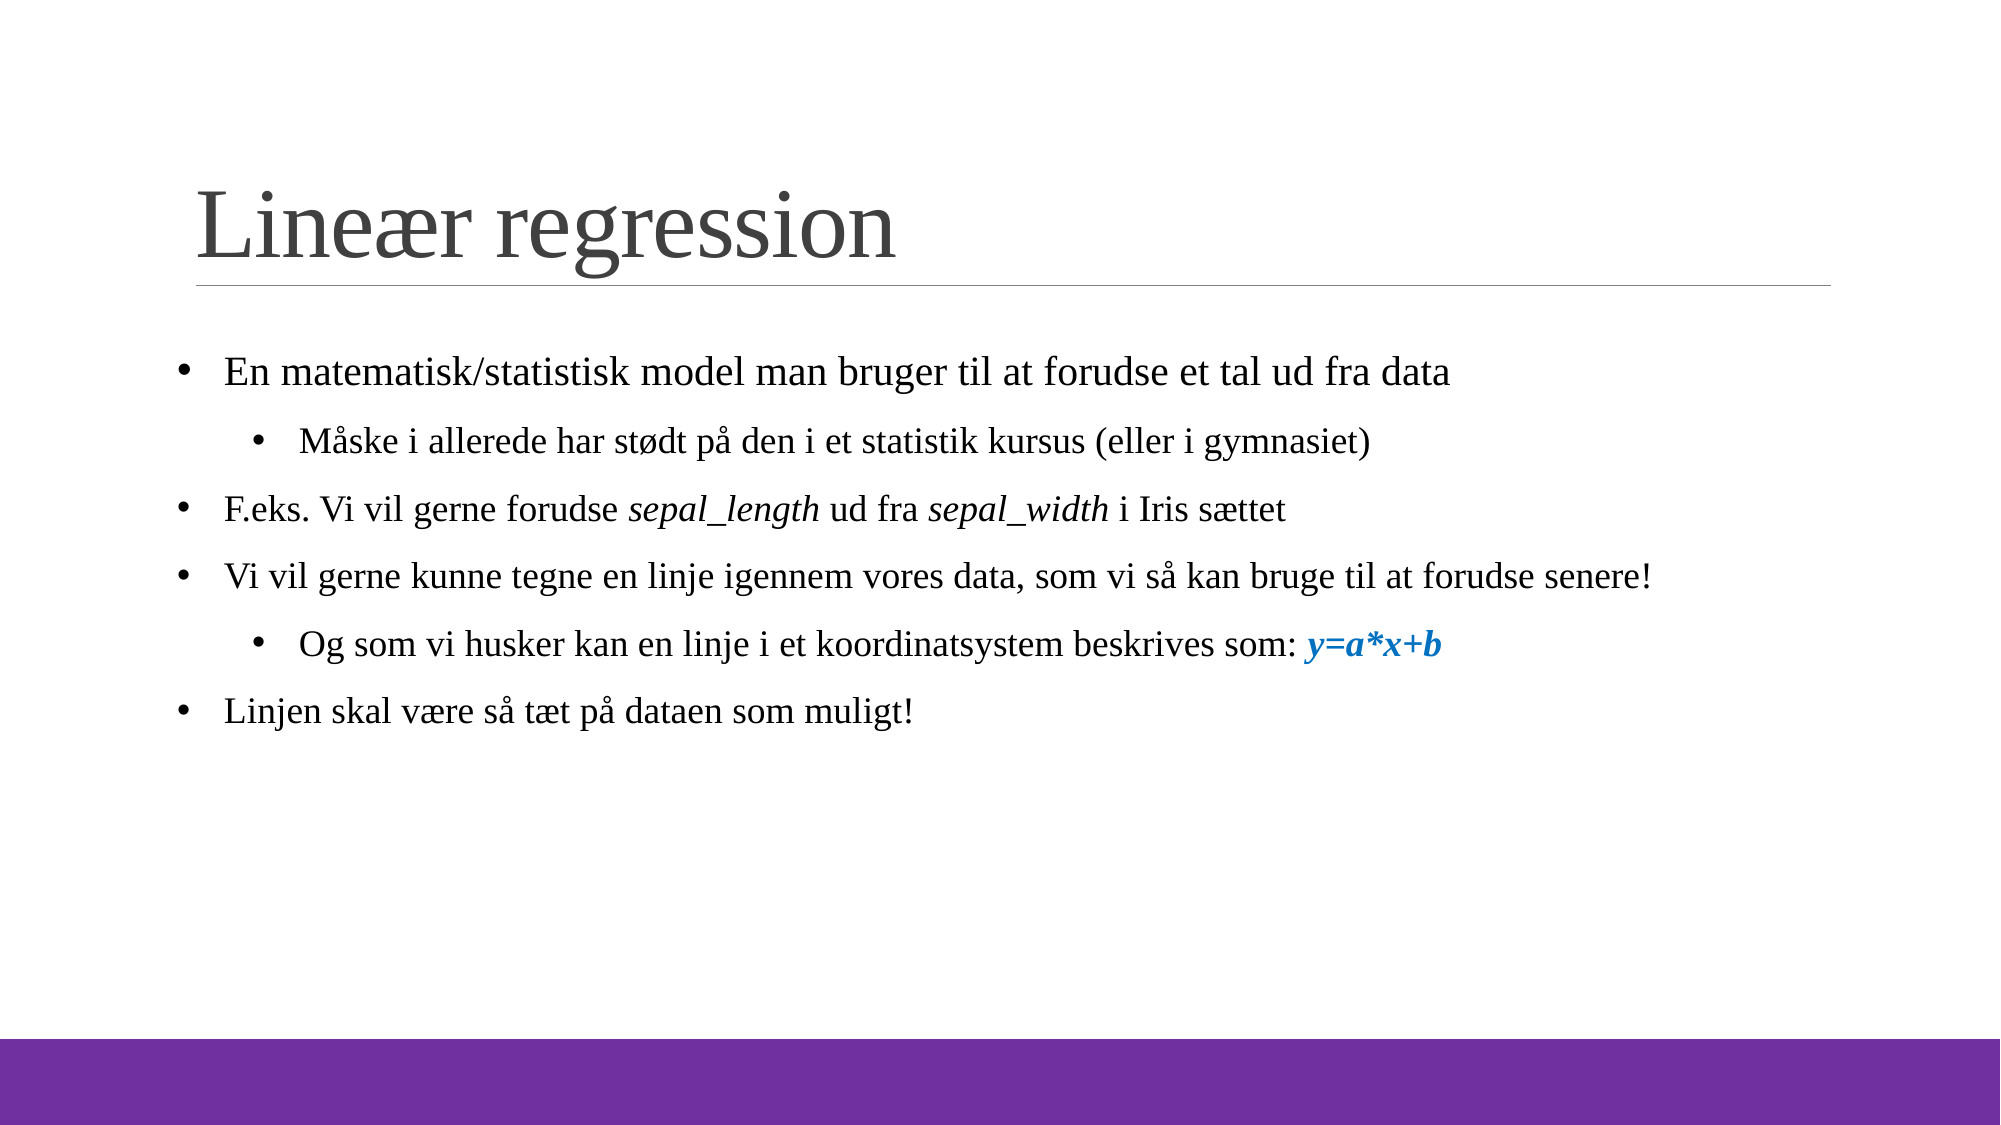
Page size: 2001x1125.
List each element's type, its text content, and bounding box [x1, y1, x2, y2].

title Lineær regression [180, 47, 1830, 285]
text_box En matematisk/statistisk model man bruger til at forudse et tal ud fra data Måske i allerede har stødt på den i et statistik kursus (eller i gymnasiet) F.eks. Vi vil gerne forudse sepal_length ud fra sepal_width i Iris sættet Vi vil gerne kunne tegne en linje igennem vores data, som vi så kan bruge til at forudse senere! Og som vi husker kan en linje i et koordinatsystem beskrives som: y=a*x+b Linjen skal være så tæt på dataen som muligt! [162, 311, 1838, 874]
